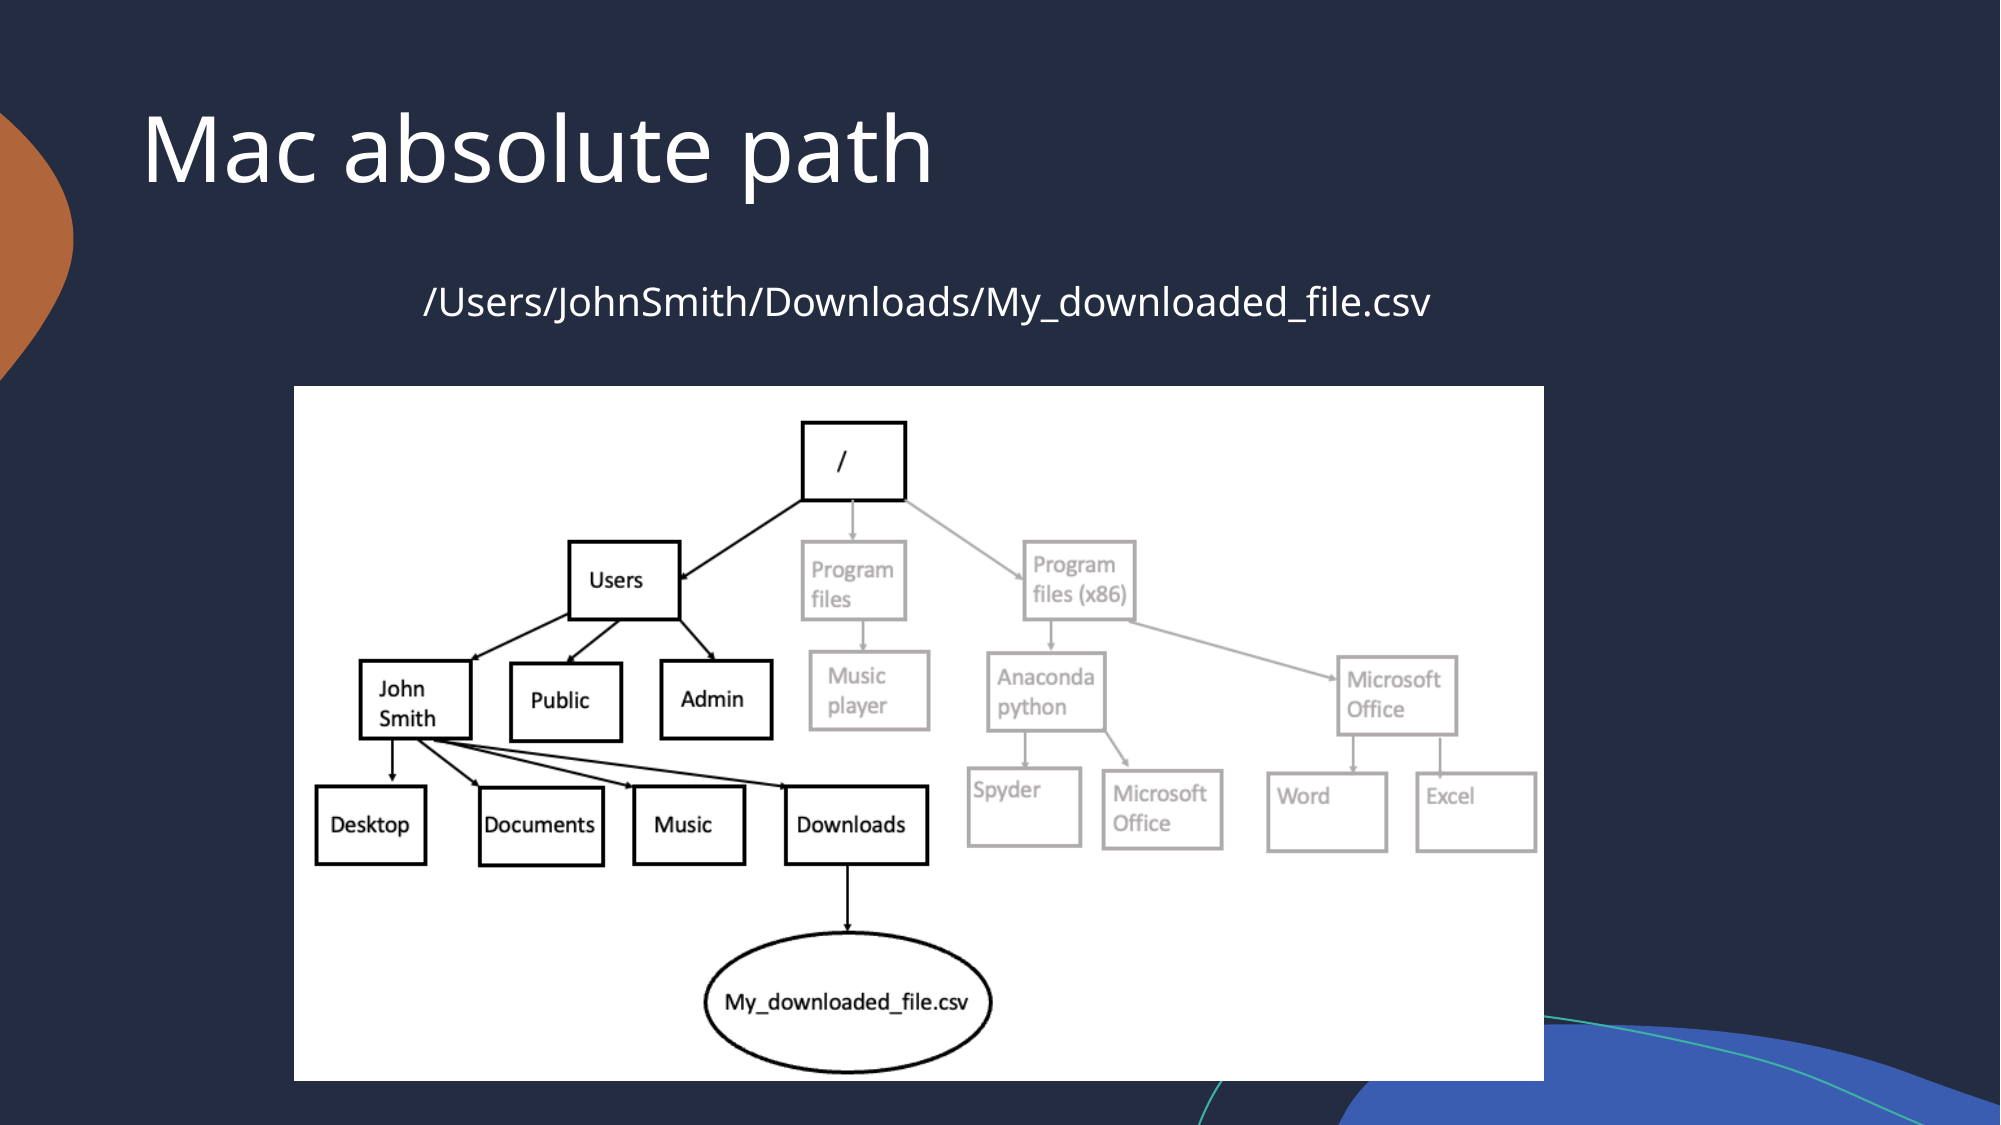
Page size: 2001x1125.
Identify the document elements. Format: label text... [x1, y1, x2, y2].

text_box /Users/JohnSmith/Downloads/My_downloaded_file.csv [408, 268, 1495, 332]
picture [294, 386, 1544, 1081]
title Mac absolute path [125, 28, 1875, 278]
